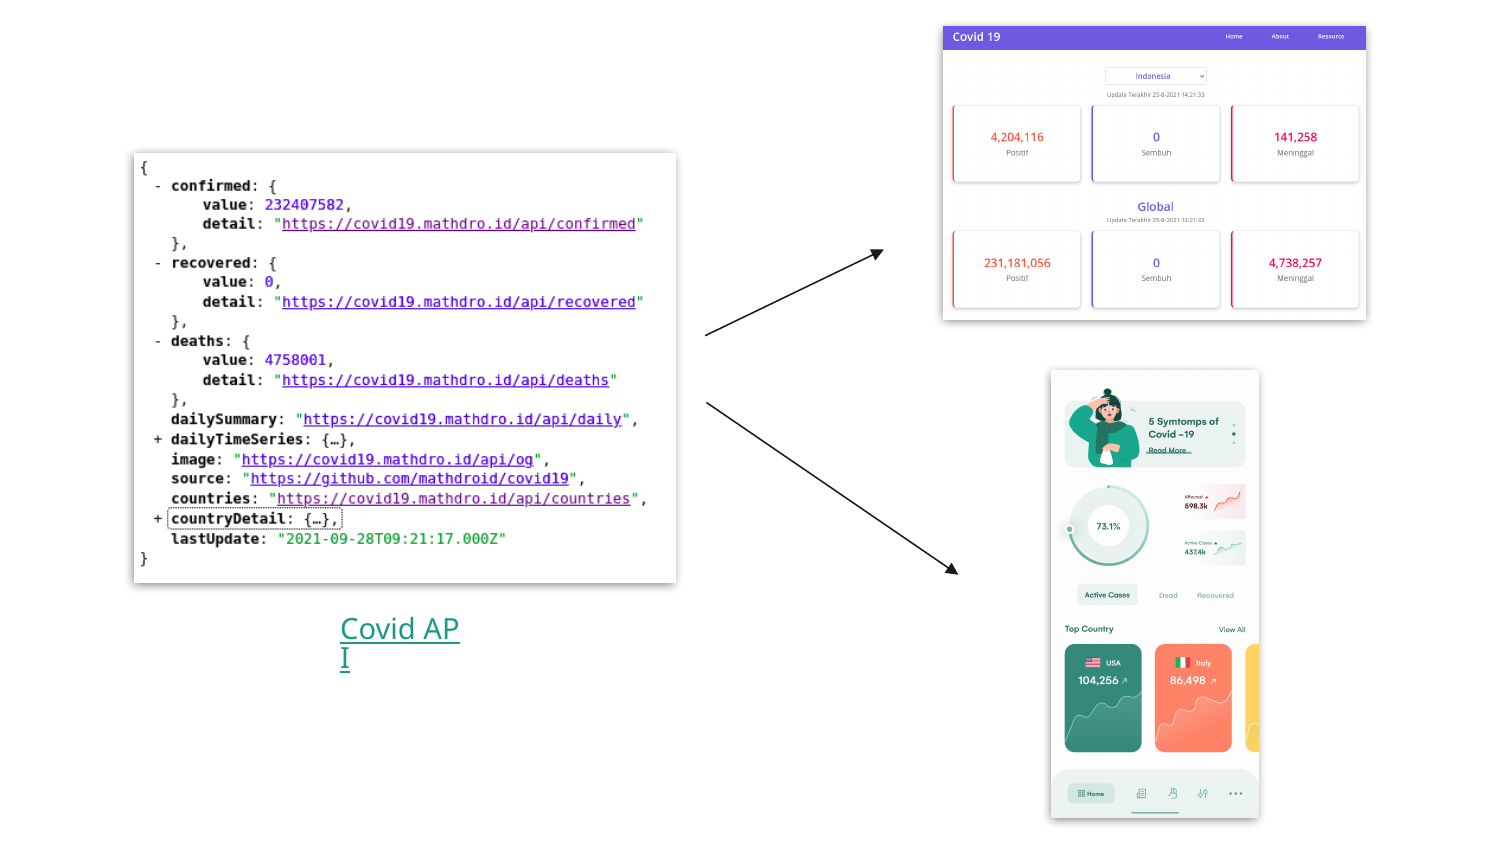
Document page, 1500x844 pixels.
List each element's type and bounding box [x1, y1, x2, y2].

picture [1051, 370, 1259, 819]
text_box [133, 153, 676, 662]
text_box [704, 26, 1367, 336]
text_box [706, 402, 959, 575]
